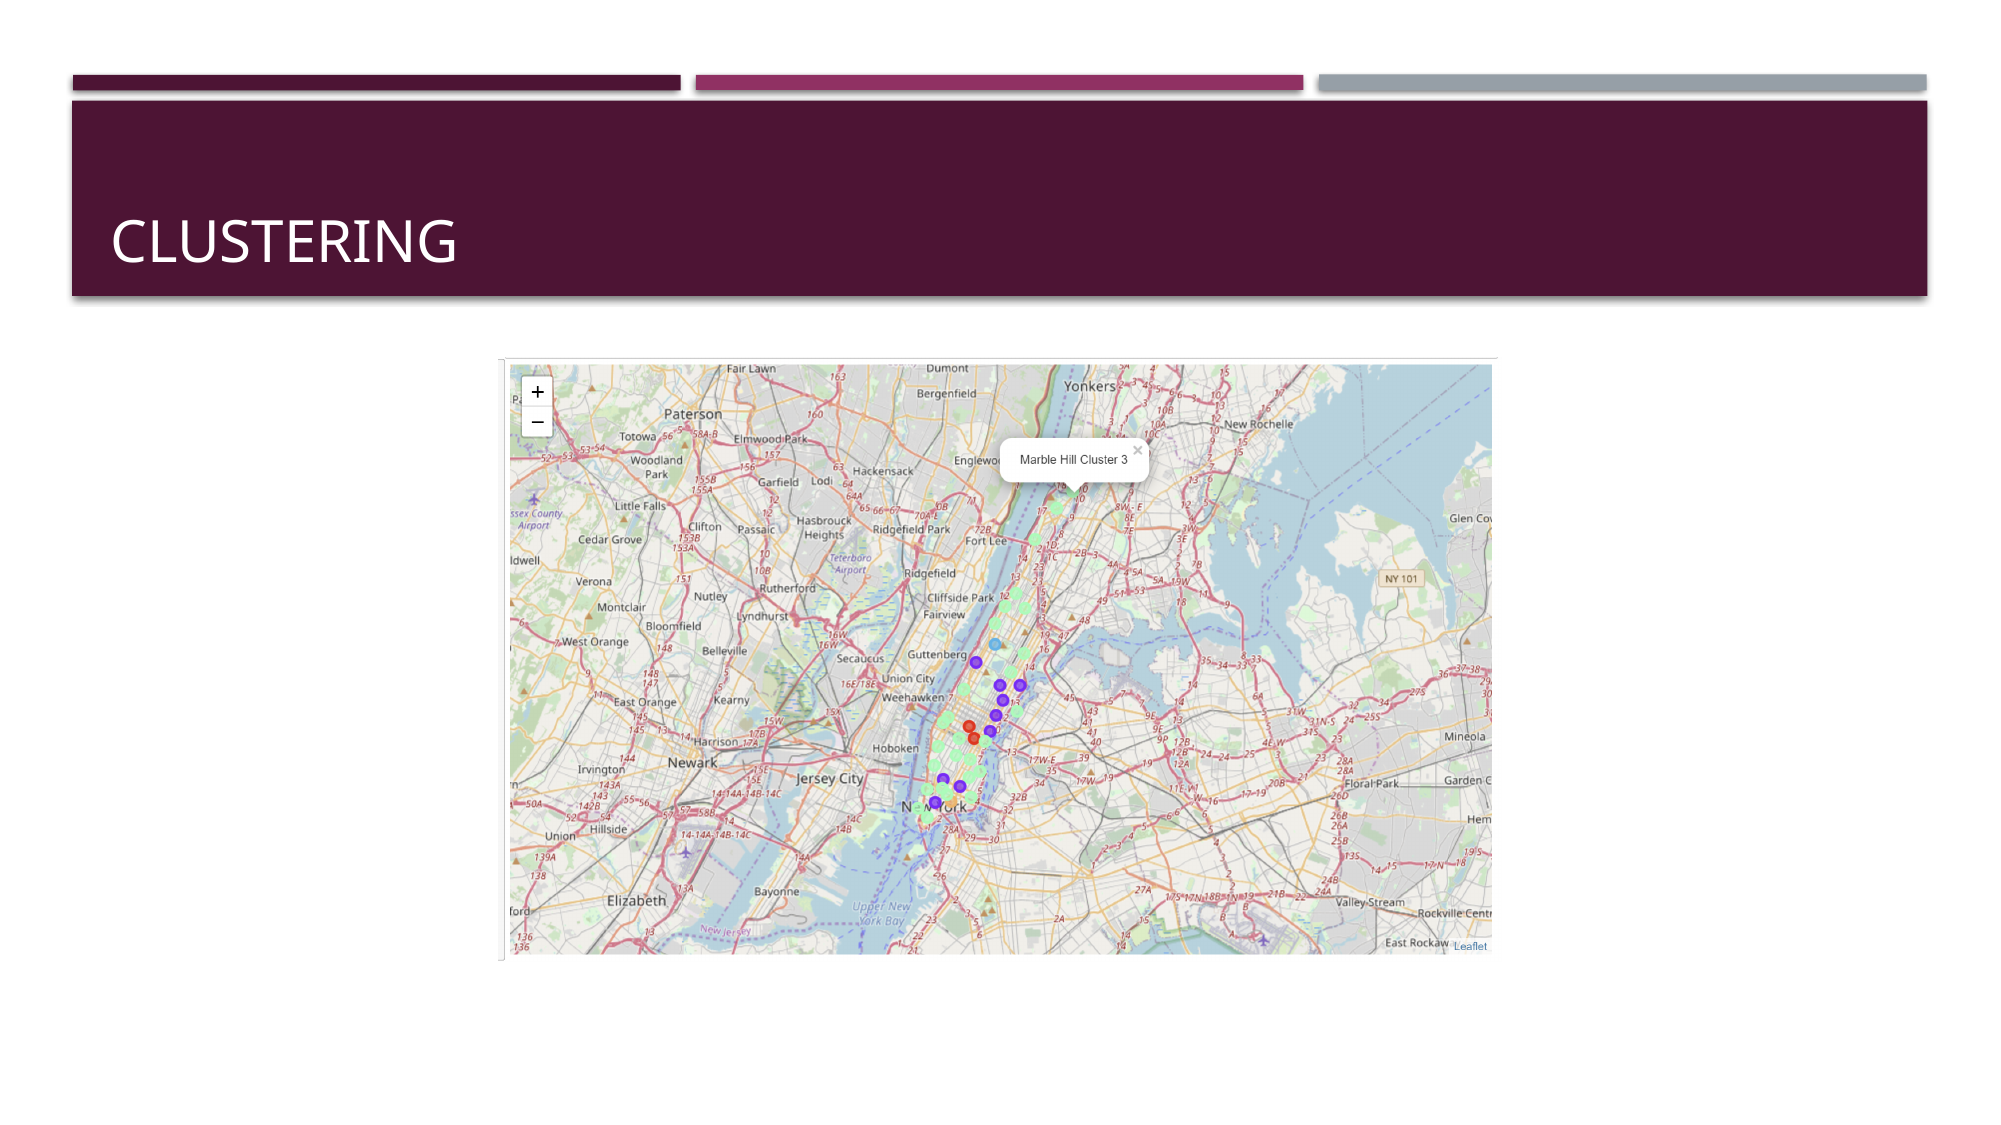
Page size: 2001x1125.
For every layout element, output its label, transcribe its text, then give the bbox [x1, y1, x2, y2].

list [497, 357, 1503, 962]
title clustering [95, 115, 1905, 282]
